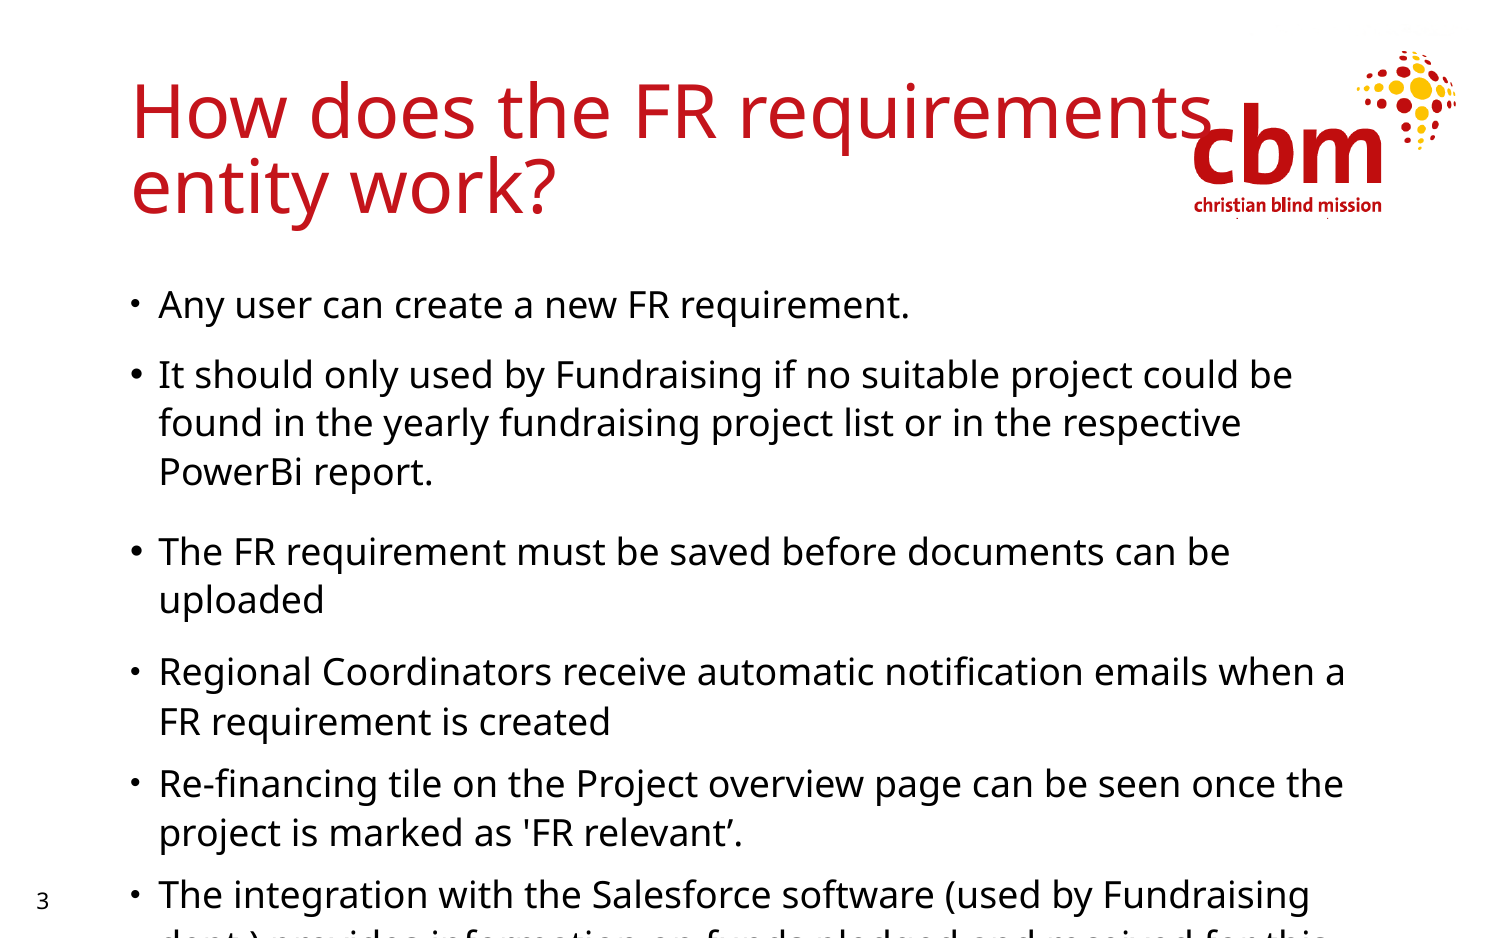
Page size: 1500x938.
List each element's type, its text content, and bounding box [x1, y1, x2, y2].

picture [1166, 24, 1490, 236]
slide_number 3 [21, 878, 472, 938]
list Any user can create a new FR requirement. It should only used by Fundraising if no suitable project could be found in the yearly fundraising project list or in the respective PowerBi report. The FR requirement must be saved before documents can be uploaded Regional Coordinators receive automatic notification emails when a FR requirement is created Re-financing tile on the Project overview page can be seen once the project is marked as 'FR relevant’. The integration with the Salesforce software (used by Fundraising dept.) provides information on funds pledged and received for this project. [130, 276, 1370, 818]
title How does the FR requirements entity work? [130, 77, 1370, 225]
